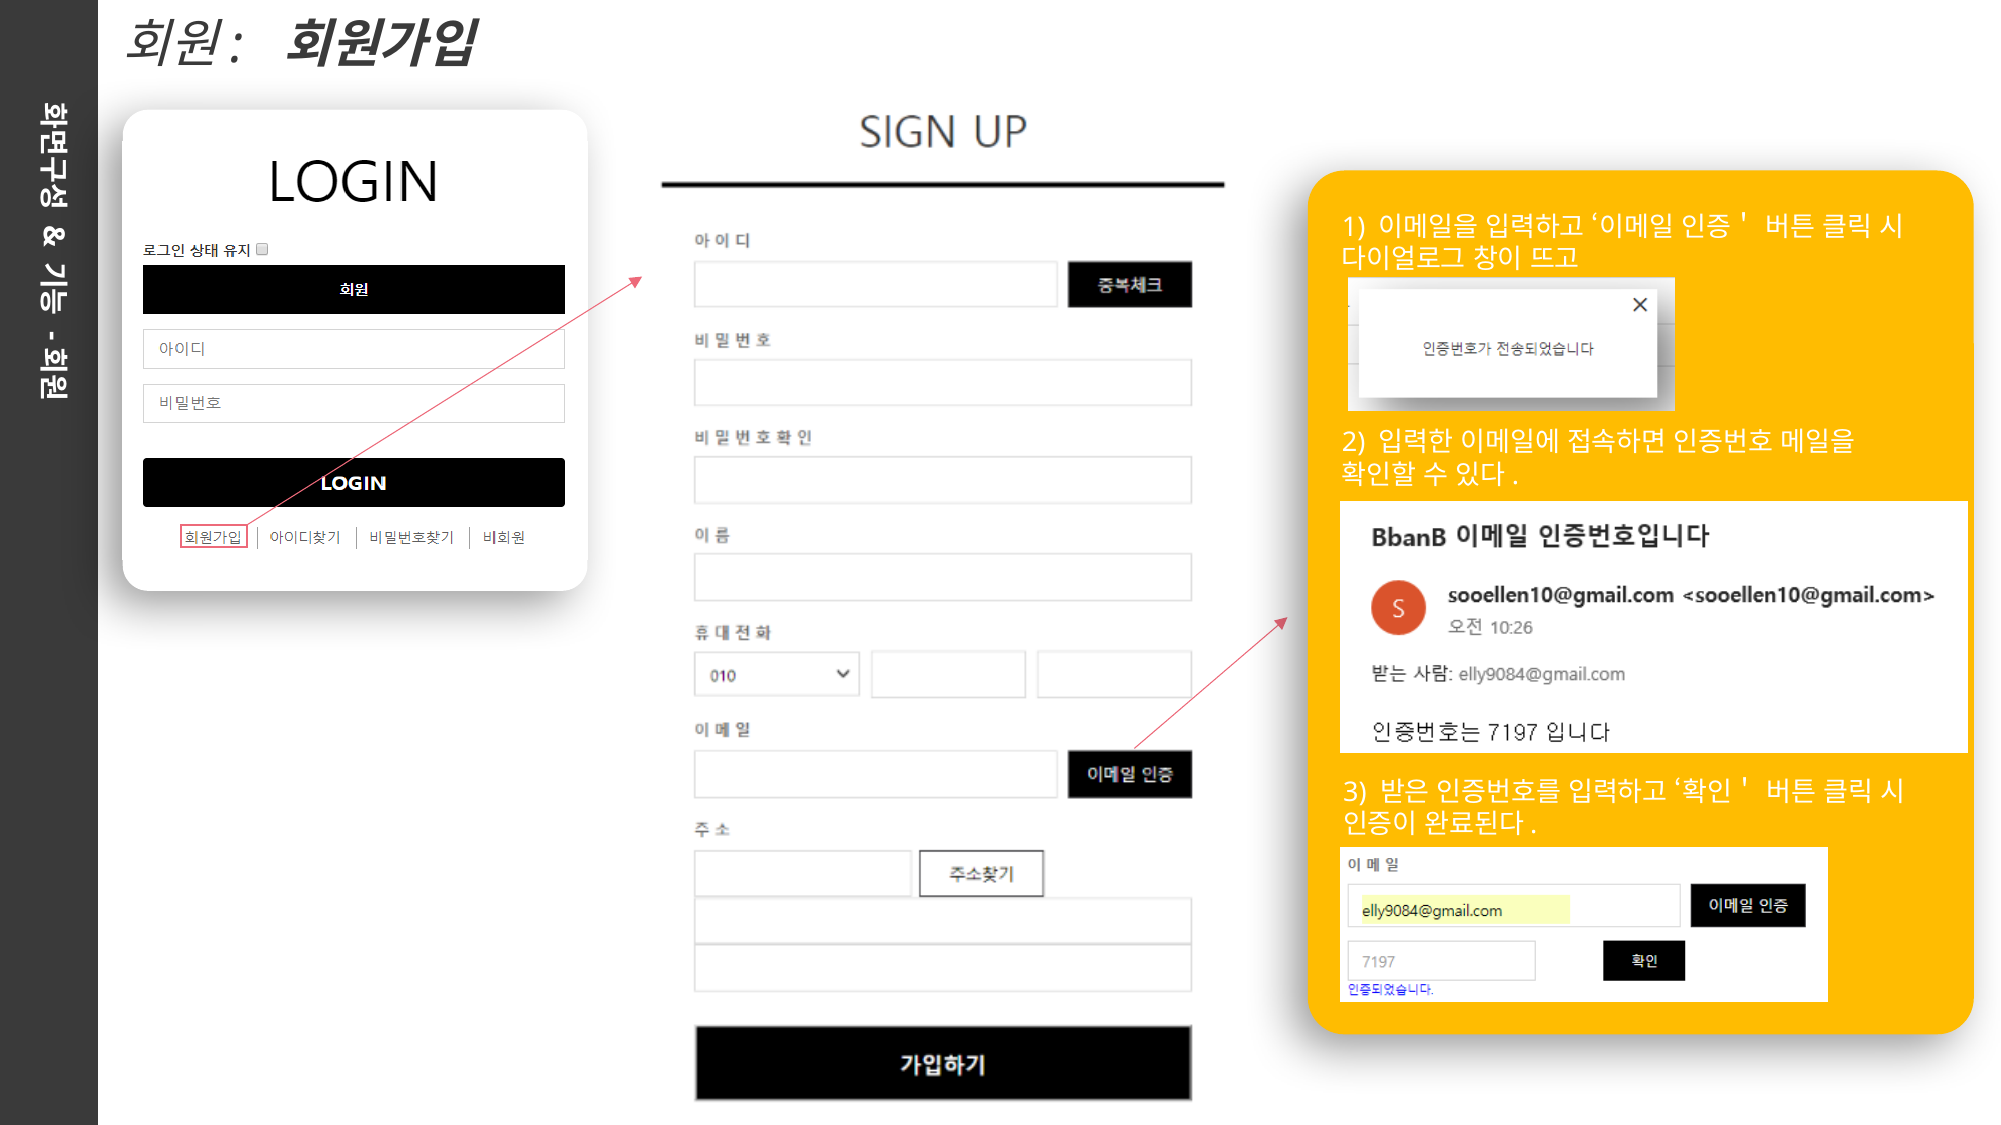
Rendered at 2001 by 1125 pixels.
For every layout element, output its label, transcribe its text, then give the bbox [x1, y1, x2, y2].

text_box [0, 0, 99, 1125]
text_box 3) 받은 인증번호를 입력하고 ‘확인＇ 버튼 클릭 시 인증이 완료된다. [1328, 767, 1952, 847]
picture [1340, 847, 1828, 1002]
picture [1348, 277, 1675, 411]
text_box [246, 276, 643, 525]
text_box 화면구성 & 기능 -회원 [14, 87, 81, 422]
picture [640, 101, 1242, 1125]
text_box Language : JAVA, Java Script, JSP, HTML, CSS, Adobe PhotoShop Frame Work : Eclipse Phyton, Spring 5.0.3 DB : Oracle 11g Express Server : Tomcat 8.0 [121, 108, 589, 592]
text_box 회원: 회원가입 [122, 0, 861, 88]
picture [1340, 501, 1968, 753]
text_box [1134, 617, 1288, 749]
text_box 1) 이메일을 입력하고 ‘이메일 인증＇ 버튼 클릭 시 다이얼로그 창이 뜨고 [1327, 201, 1992, 282]
text_box 2) 입력한 이메일에 접속하면 인증번호 메일을 확인할 수 있다. [1327, 417, 1893, 498]
text_box [1306, 169, 1975, 1036]
picture [122, 141, 588, 560]
